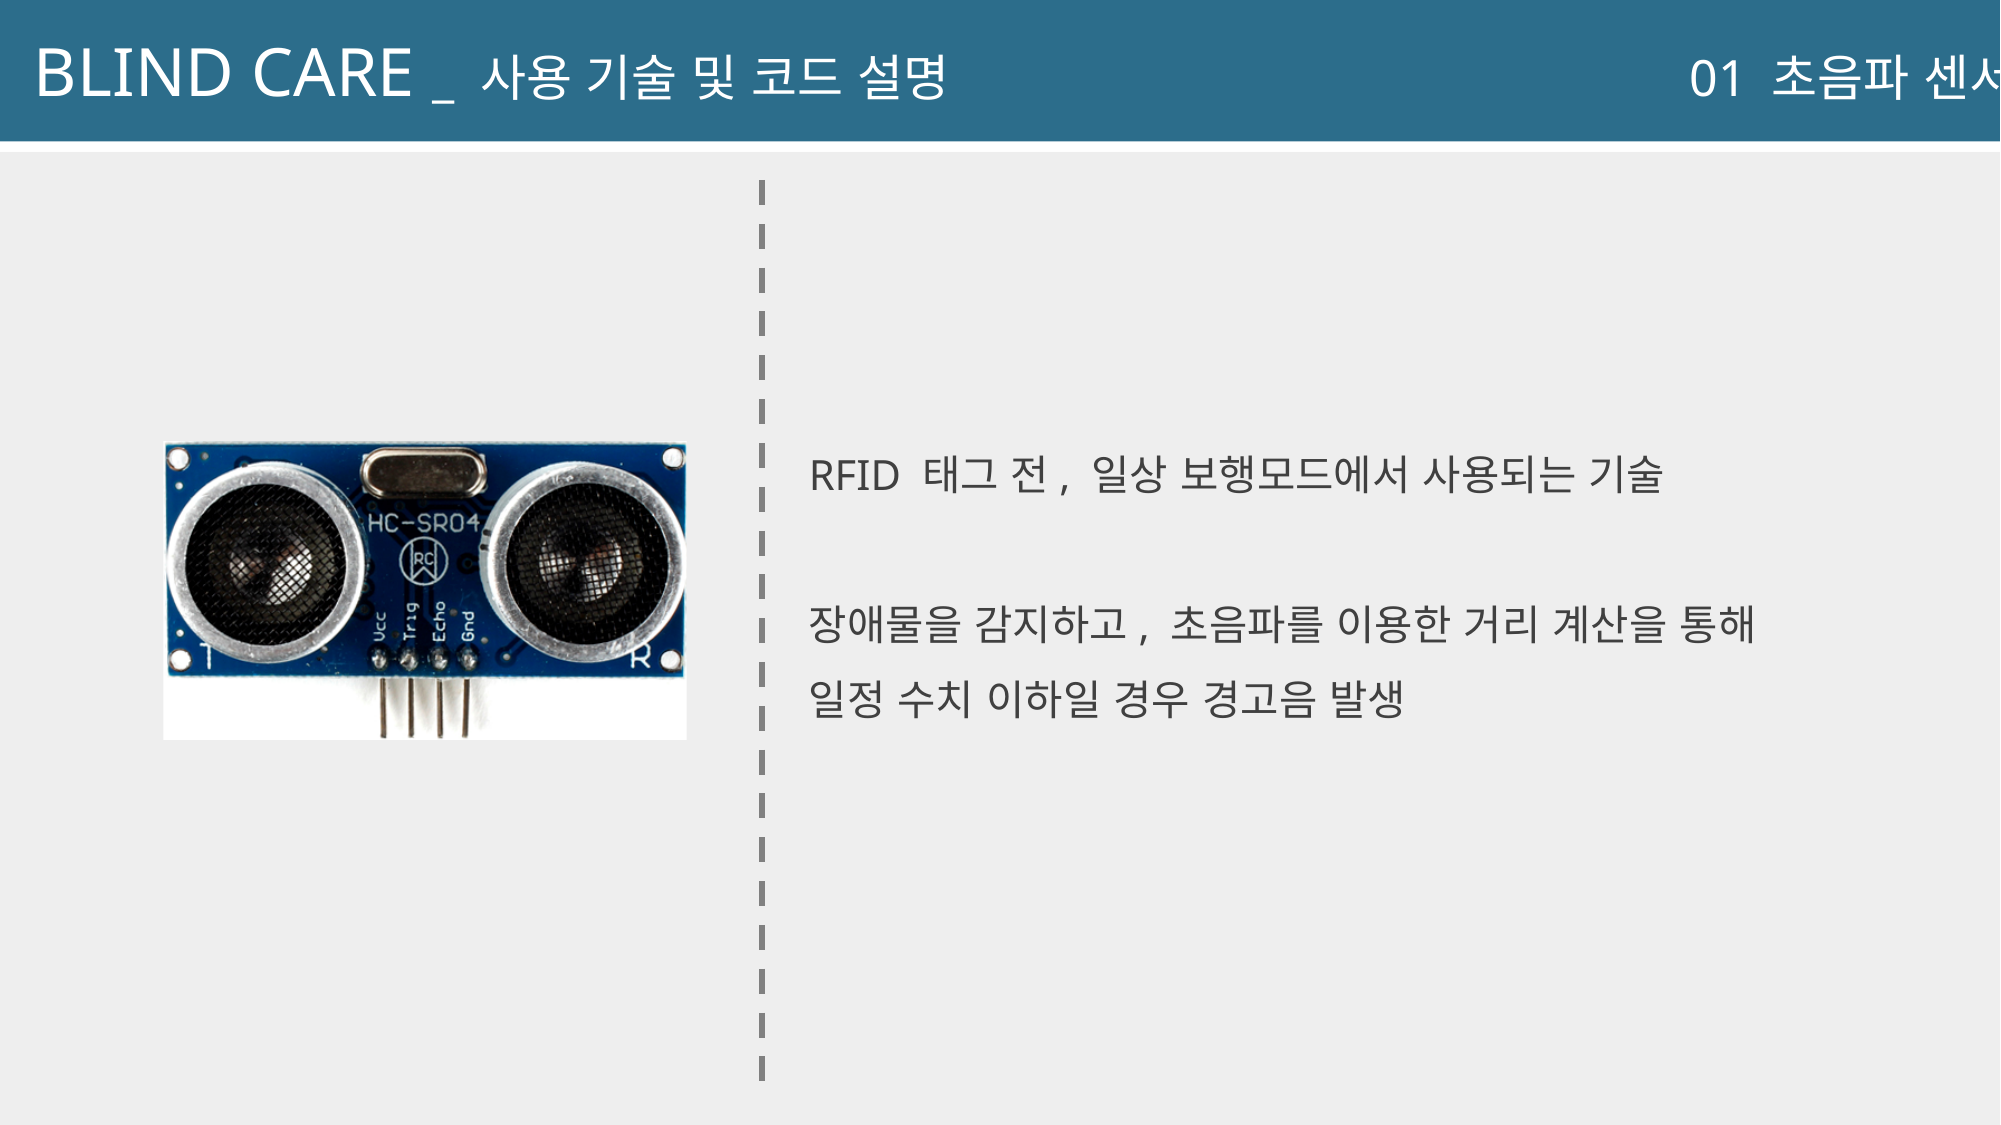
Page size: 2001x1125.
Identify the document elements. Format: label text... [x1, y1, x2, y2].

text_box [0, 0, 2000, 142]
text_box RFID 태그 전, 일상 보행모드에서 사용되는 기술 장애물을 감지하고, 초음파를 이용한 거리 계산을 통해 일정 수치 이하일 경우 경고음 발생 [794, 416, 1783, 732]
text_box BLIND CARE _ 사용 기술 및 코드 설명 01 초음파 센서 [19, 22, 2000, 178]
picture [163, 441, 687, 740]
